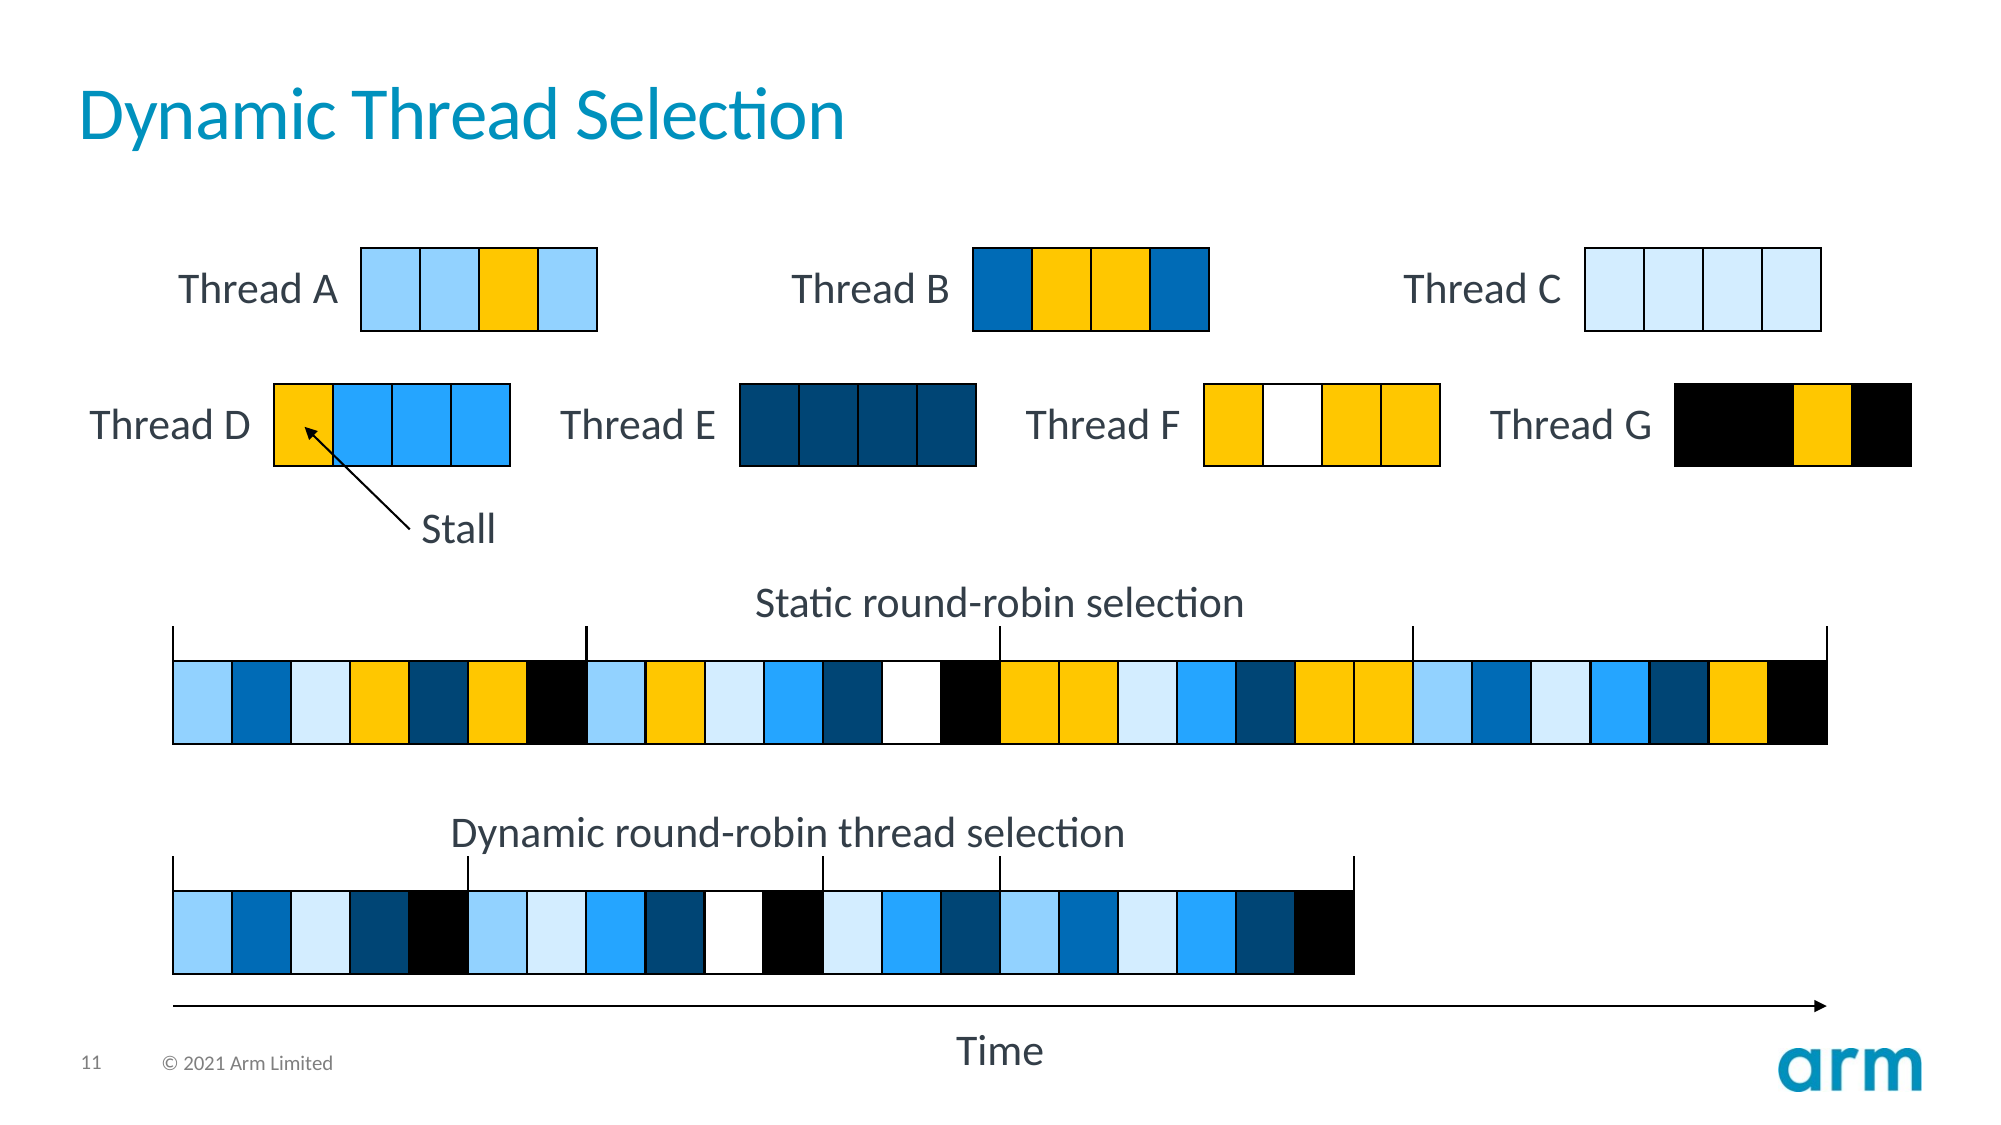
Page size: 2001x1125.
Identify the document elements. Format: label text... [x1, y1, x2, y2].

picture [1803, 1048, 1922, 1092]
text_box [790, 247, 1210, 331]
picture [1911, 1048, 1922, 1062]
text_box Static round-robin selection [754, 579, 1246, 627]
text_box [349, 890, 410, 975]
text_box [1235, 660, 1294, 745]
text_box [1648, 660, 1708, 745]
text_box [645, 660, 704, 745]
text_box [881, 890, 940, 975]
text_box [174, 660, 231, 745]
text_box [526, 890, 585, 975]
text_box [823, 890, 881, 975]
text_box [942, 660, 999, 745]
text_box [1000, 890, 1058, 975]
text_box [1024, 383, 1440, 467]
text_box [763, 660, 822, 745]
title Dynamic Thread Selection [78, 78, 1922, 186]
text_box [410, 890, 467, 975]
text_box [1414, 660, 1471, 745]
text_box [1769, 660, 1826, 745]
text_box [1471, 660, 1530, 745]
text_box [408, 660, 467, 745]
text_box [881, 660, 942, 745]
text_box [1294, 890, 1353, 975]
text_box [1355, 660, 1412, 745]
text_box [528, 660, 585, 745]
text_box [1176, 660, 1235, 745]
text_box [585, 890, 644, 975]
text_box [1058, 890, 1117, 975]
text_box [349, 660, 408, 745]
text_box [177, 247, 598, 331]
text_box [1294, 660, 1355, 745]
text_box [1237, 890, 1294, 975]
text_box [1402, 247, 1821, 331]
text_box [290, 890, 349, 975]
text_box [1708, 660, 1769, 745]
text_box [1000, 660, 1058, 745]
text_box [644, 890, 703, 975]
text_box [1589, 660, 1648, 745]
text_box [467, 660, 528, 745]
text_box [1176, 890, 1237, 975]
text_box [231, 660, 290, 745]
picture [1788, 1056, 1812, 1083]
text_box [587, 660, 645, 745]
text_box [765, 890, 822, 975]
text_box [1488, 383, 1912, 467]
text_box [174, 890, 231, 975]
text_box [704, 660, 763, 745]
text_box Stall [409, 505, 509, 553]
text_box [559, 383, 976, 467]
text_box [940, 890, 999, 975]
text_box [703, 890, 765, 975]
text_box [1530, 660, 1589, 745]
text_box Dynamic round-robin thread selection [450, 809, 1126, 857]
text_box [290, 660, 349, 745]
text_box [1117, 890, 1176, 975]
text_box [822, 660, 881, 745]
text_box [1058, 660, 1117, 745]
text_box [231, 890, 290, 975]
picture [1778, 1048, 1794, 1067]
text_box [304, 426, 410, 530]
picture [1889, 1048, 1903, 1053]
text_box [1117, 660, 1176, 745]
picture [1778, 1072, 1794, 1092]
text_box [88, 383, 511, 467]
text_box [469, 890, 526, 975]
text_box Time [955, 1027, 1045, 1076]
